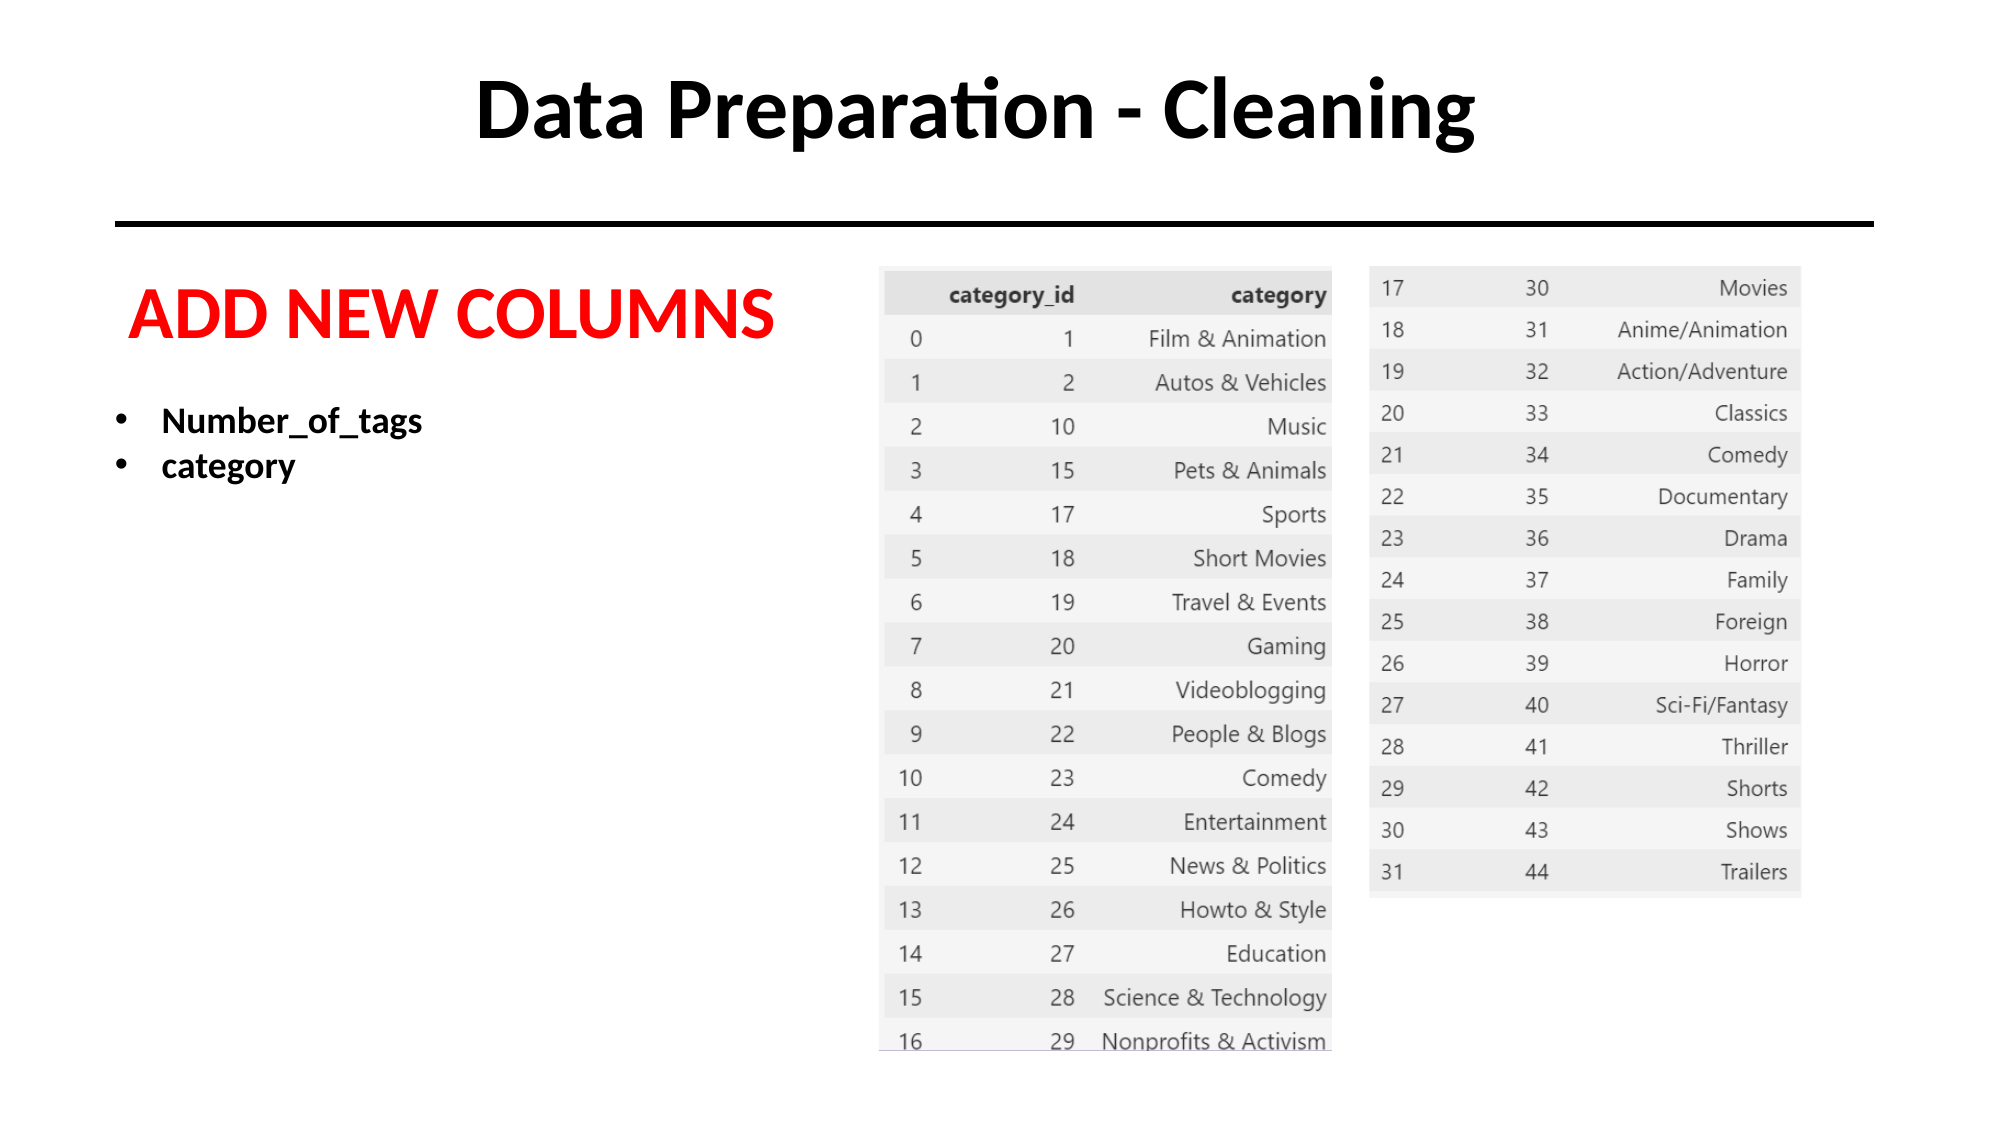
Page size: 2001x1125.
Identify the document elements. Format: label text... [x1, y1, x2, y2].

text_box Number_of_tags category [100, 388, 609, 493]
picture [1369, 266, 1802, 898]
picture [878, 266, 1332, 1051]
text_box Data Preparation - Cleaning [114, 54, 1840, 272]
text_box ADD NEW COLUMNS [114, 266, 878, 409]
